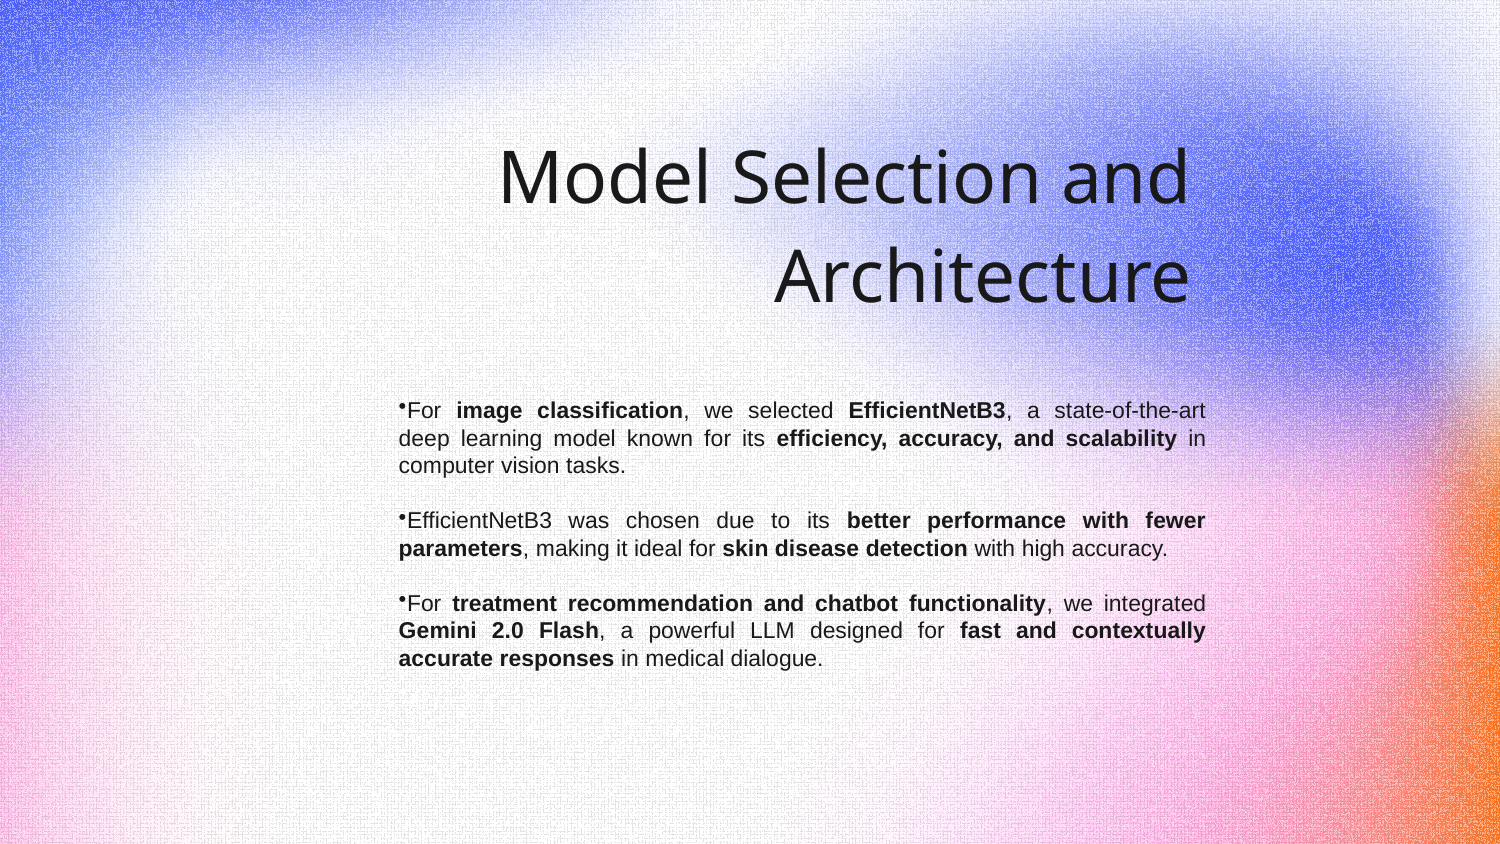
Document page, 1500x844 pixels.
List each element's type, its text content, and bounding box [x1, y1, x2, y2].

picture [0, 0, 1500, 844]
title Model Selection and Architecture [397, 18, 1208, 340]
text_box For image classification, we selected EfficientNetB3, a state-of-the-art deep learning model known for its efficiency, accuracy, and scalability in computer vision tasks. EfficientNetB3 was chosen due to its better performance with fewer parameters, making it ideal for skin disease detection with high accuracy. For treatment recommendation and chatbot functionality, we integrated Gemini 2.0 Flash, a powerful LLM designed for fast and contextually accurate responses in medical dialogue. [383, 360, 1222, 678]
